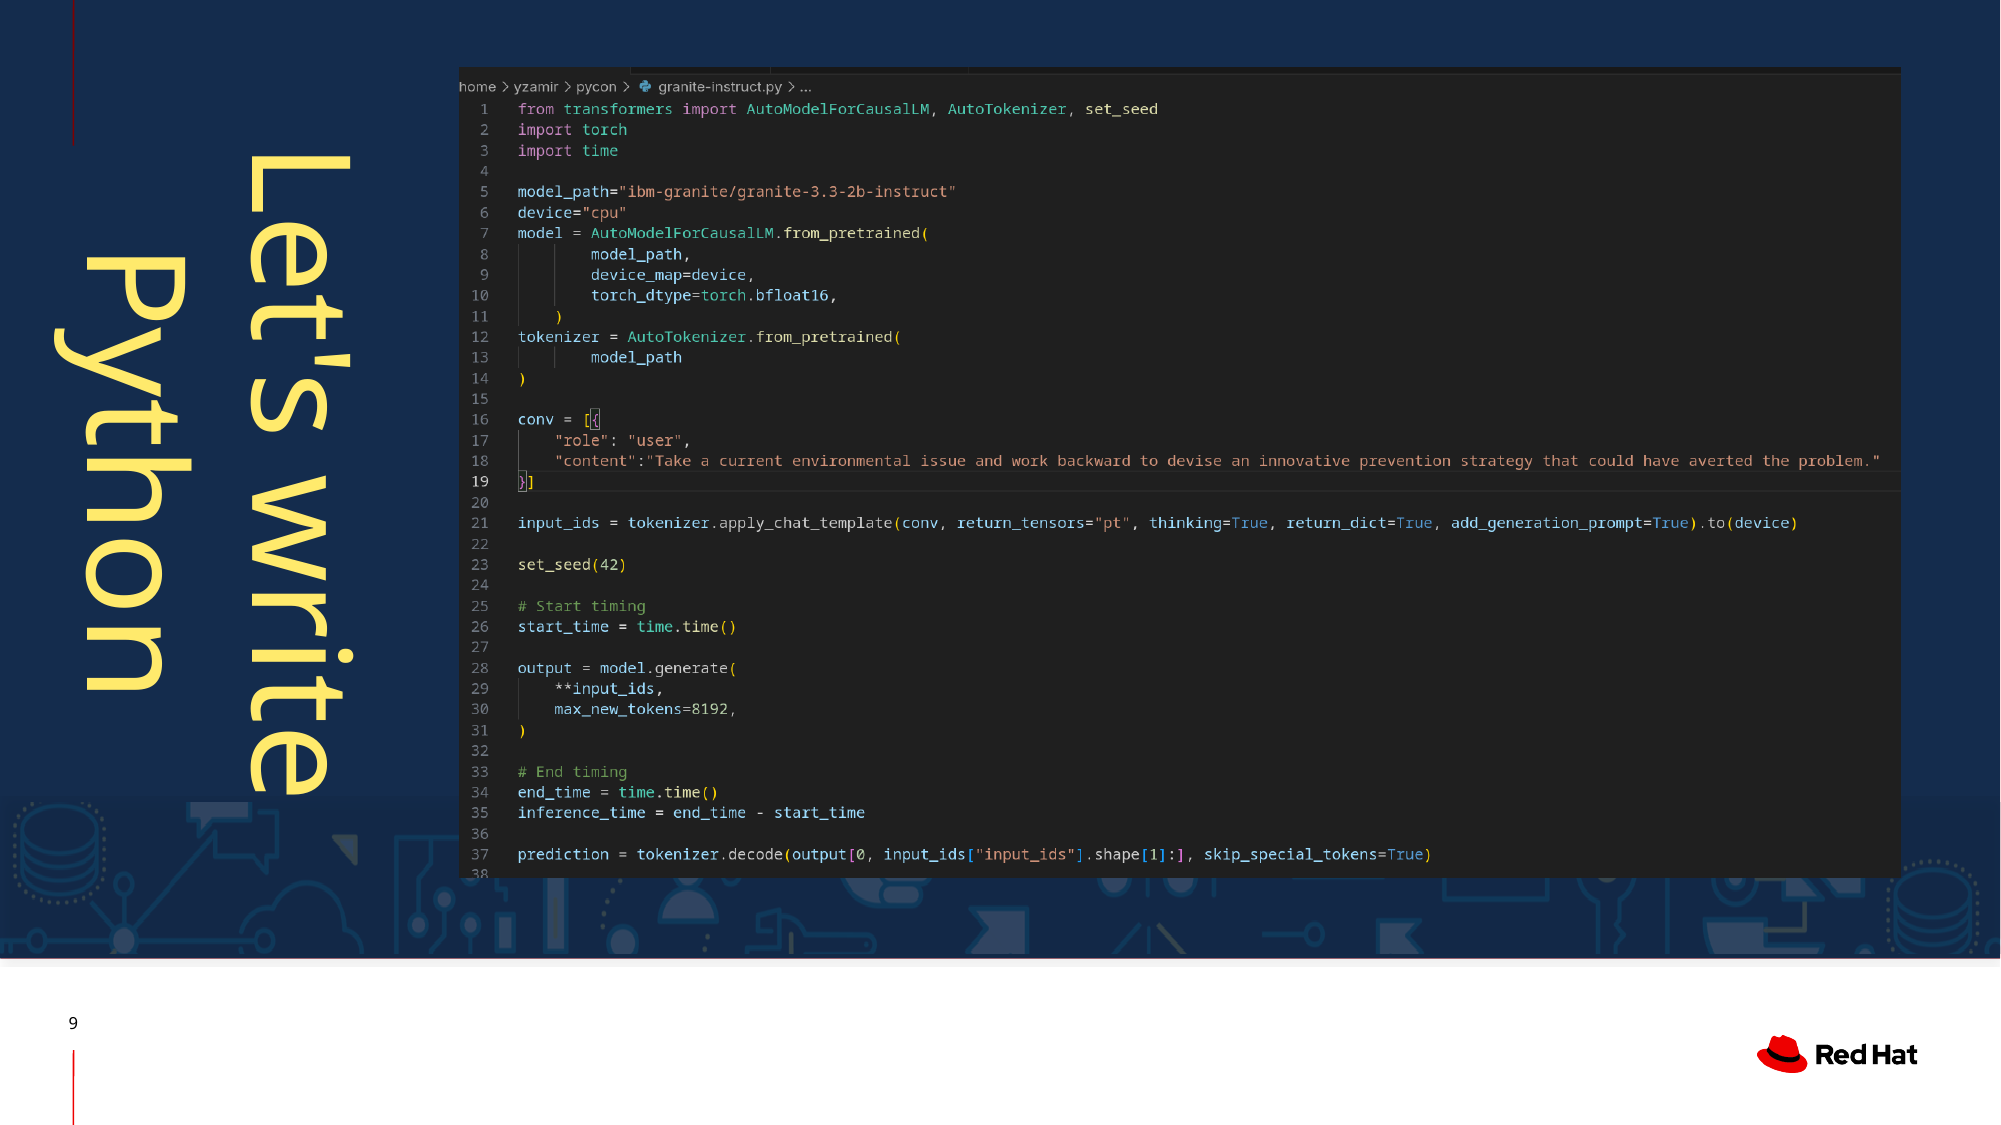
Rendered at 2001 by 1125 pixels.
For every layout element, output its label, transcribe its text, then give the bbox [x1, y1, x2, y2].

title Let's write Python [86, 34, 390, 796]
picture [0, 0, 2001, 1125]
slide_number <number> [13, 1012, 134, 1036]
